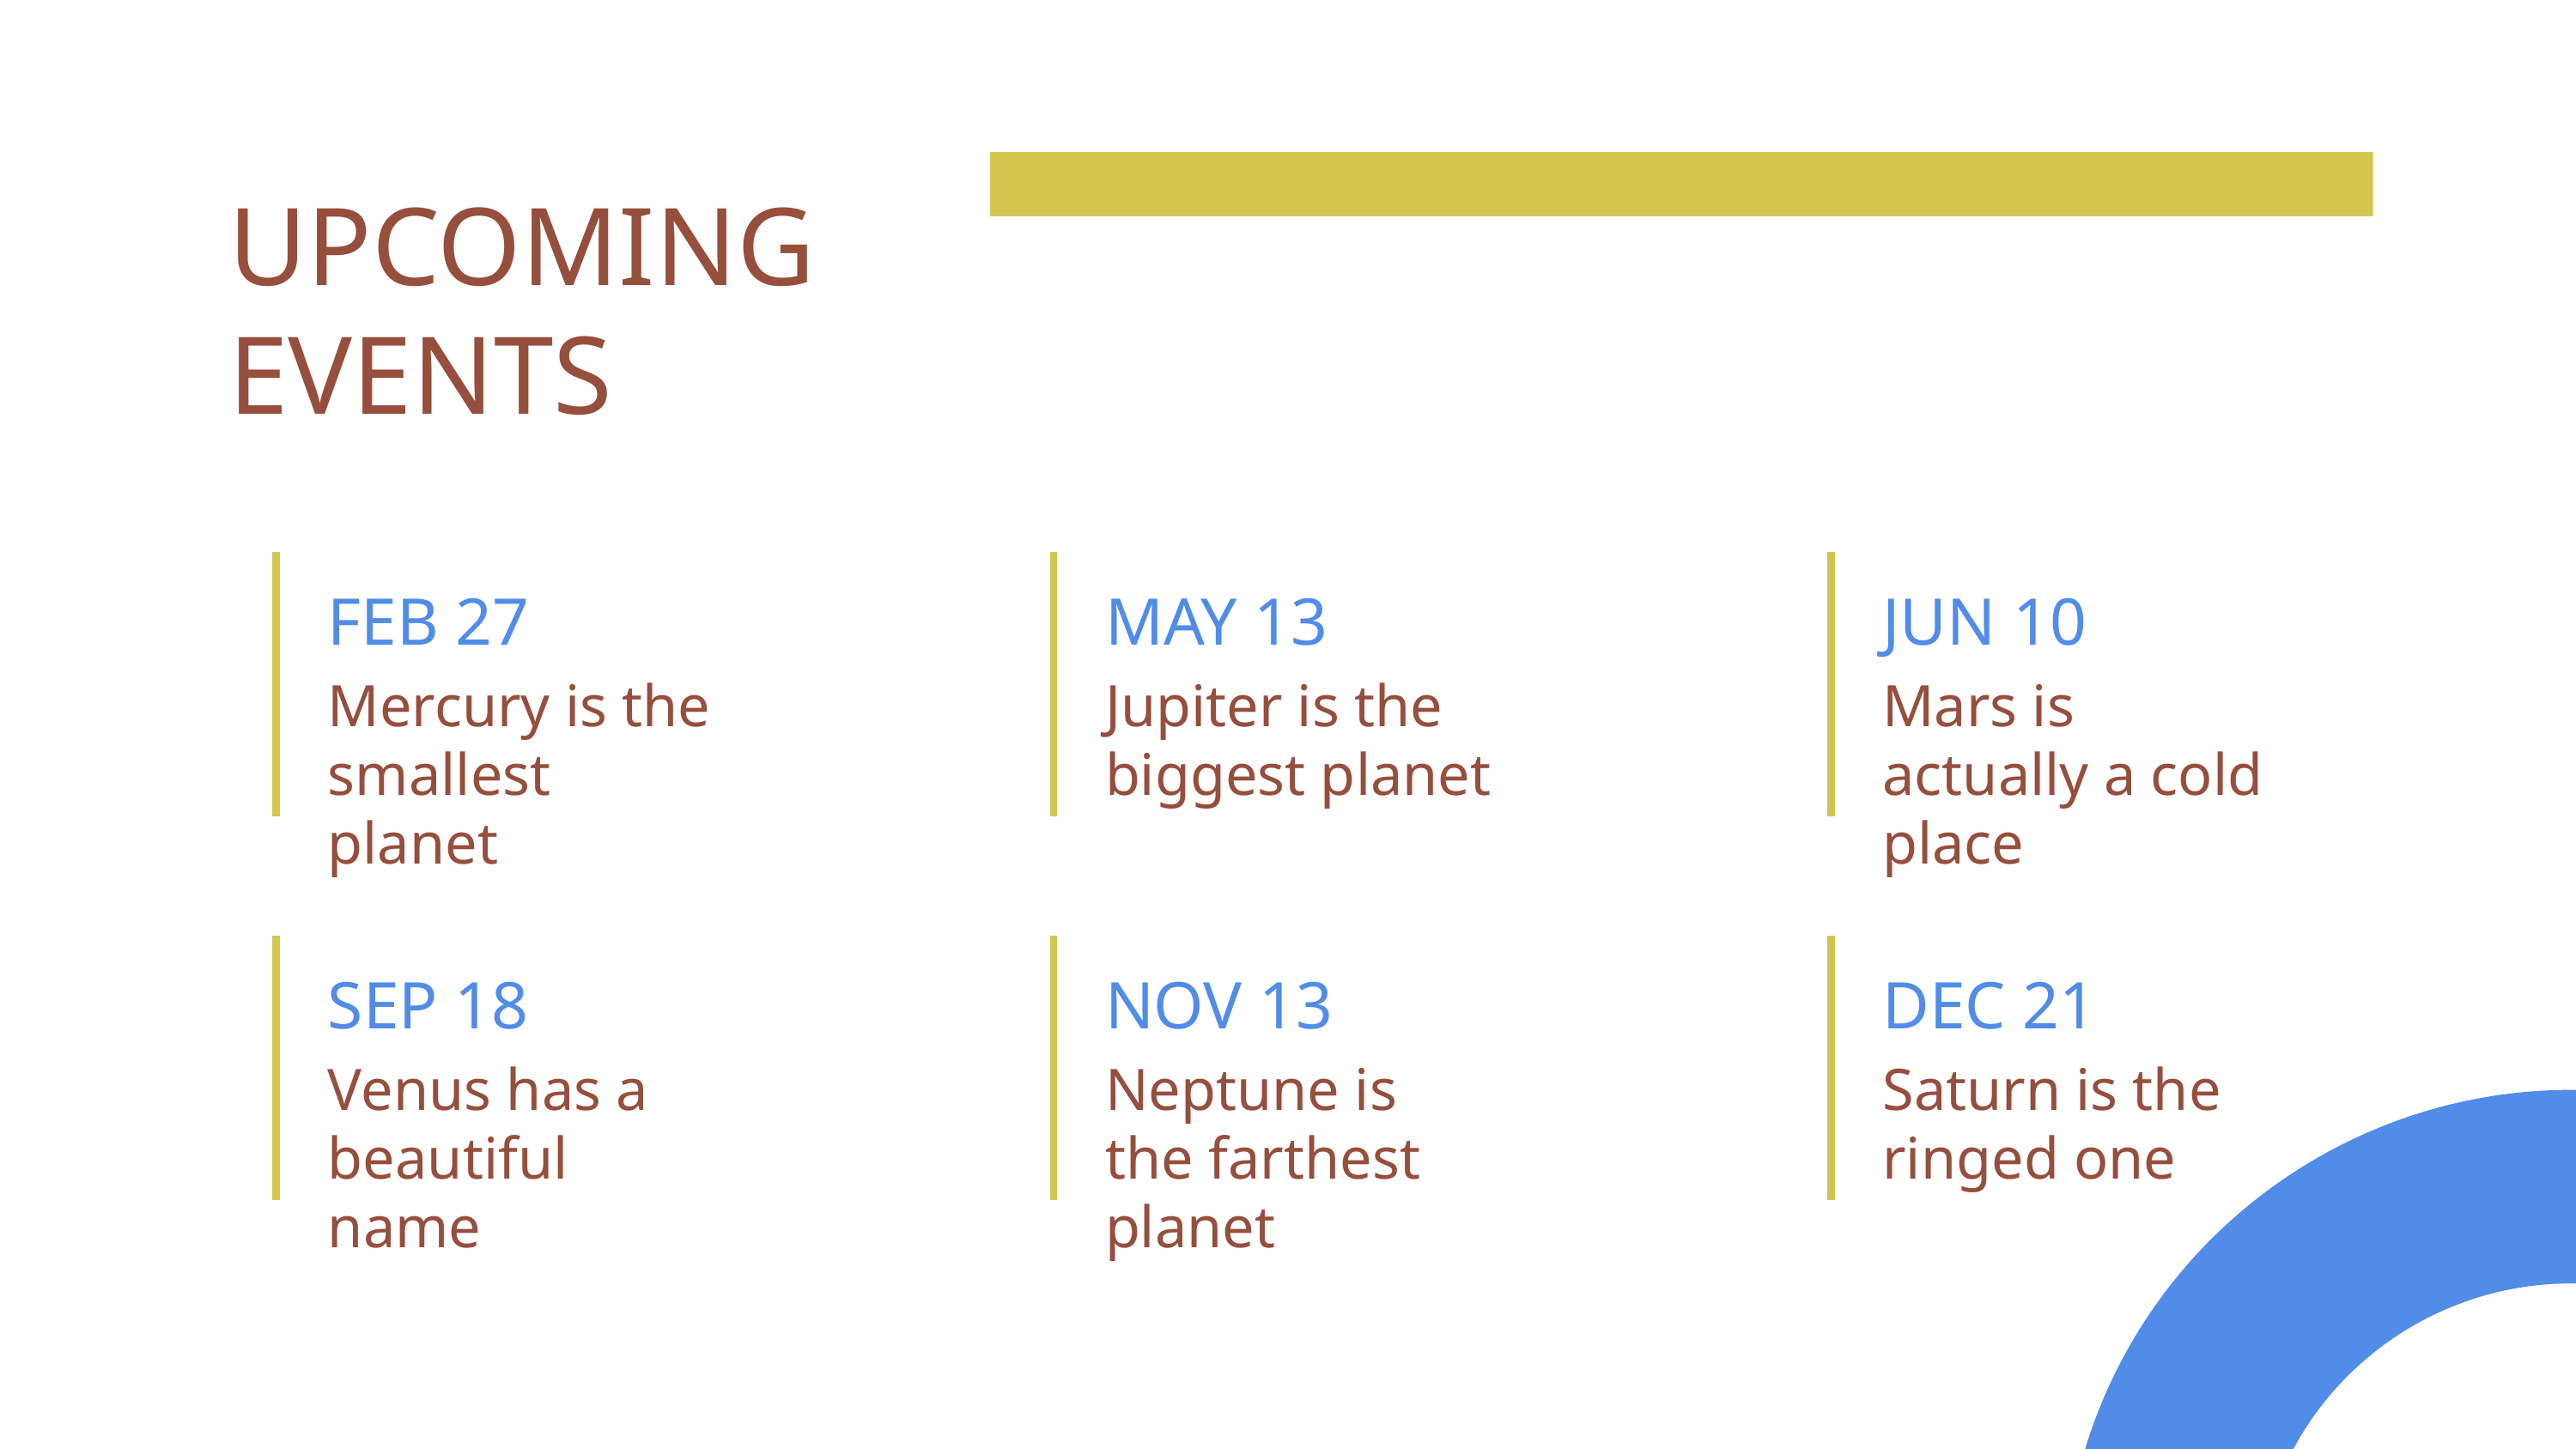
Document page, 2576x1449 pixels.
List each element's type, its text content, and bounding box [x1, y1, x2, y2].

subtitle Mars is actually a cold place [1856, 650, 2304, 806]
subtitle SEP 18 [301, 938, 749, 1034]
subtitle Neptune is the farthest planet [1079, 1034, 1527, 1190]
text_box [1827, 936, 1835, 1200]
text_box [1049, 936, 1058, 1200]
text_box [1827, 552, 1835, 817]
subtitle Mercury is the smallest planet [301, 650, 749, 806]
subtitle Jupiter is the biggest planet [1079, 650, 1527, 806]
subtitle Venus has a beautiful name [301, 1034, 749, 1190]
subtitle FEB 27 [301, 555, 749, 650]
text_box [1049, 552, 1058, 817]
subtitle Saturn is the ringed one [1856, 1034, 2304, 1190]
subtitle MAY 13 [1079, 555, 1527, 650]
subtitle NOV 13 [1079, 938, 1527, 1034]
subtitle JUN 10 [1856, 555, 2304, 650]
title UPCOMING EVENTS [203, 152, 1206, 314]
subtitle DEC 21 [1856, 938, 2304, 1034]
text_box [272, 936, 281, 1200]
text_box [272, 552, 281, 817]
